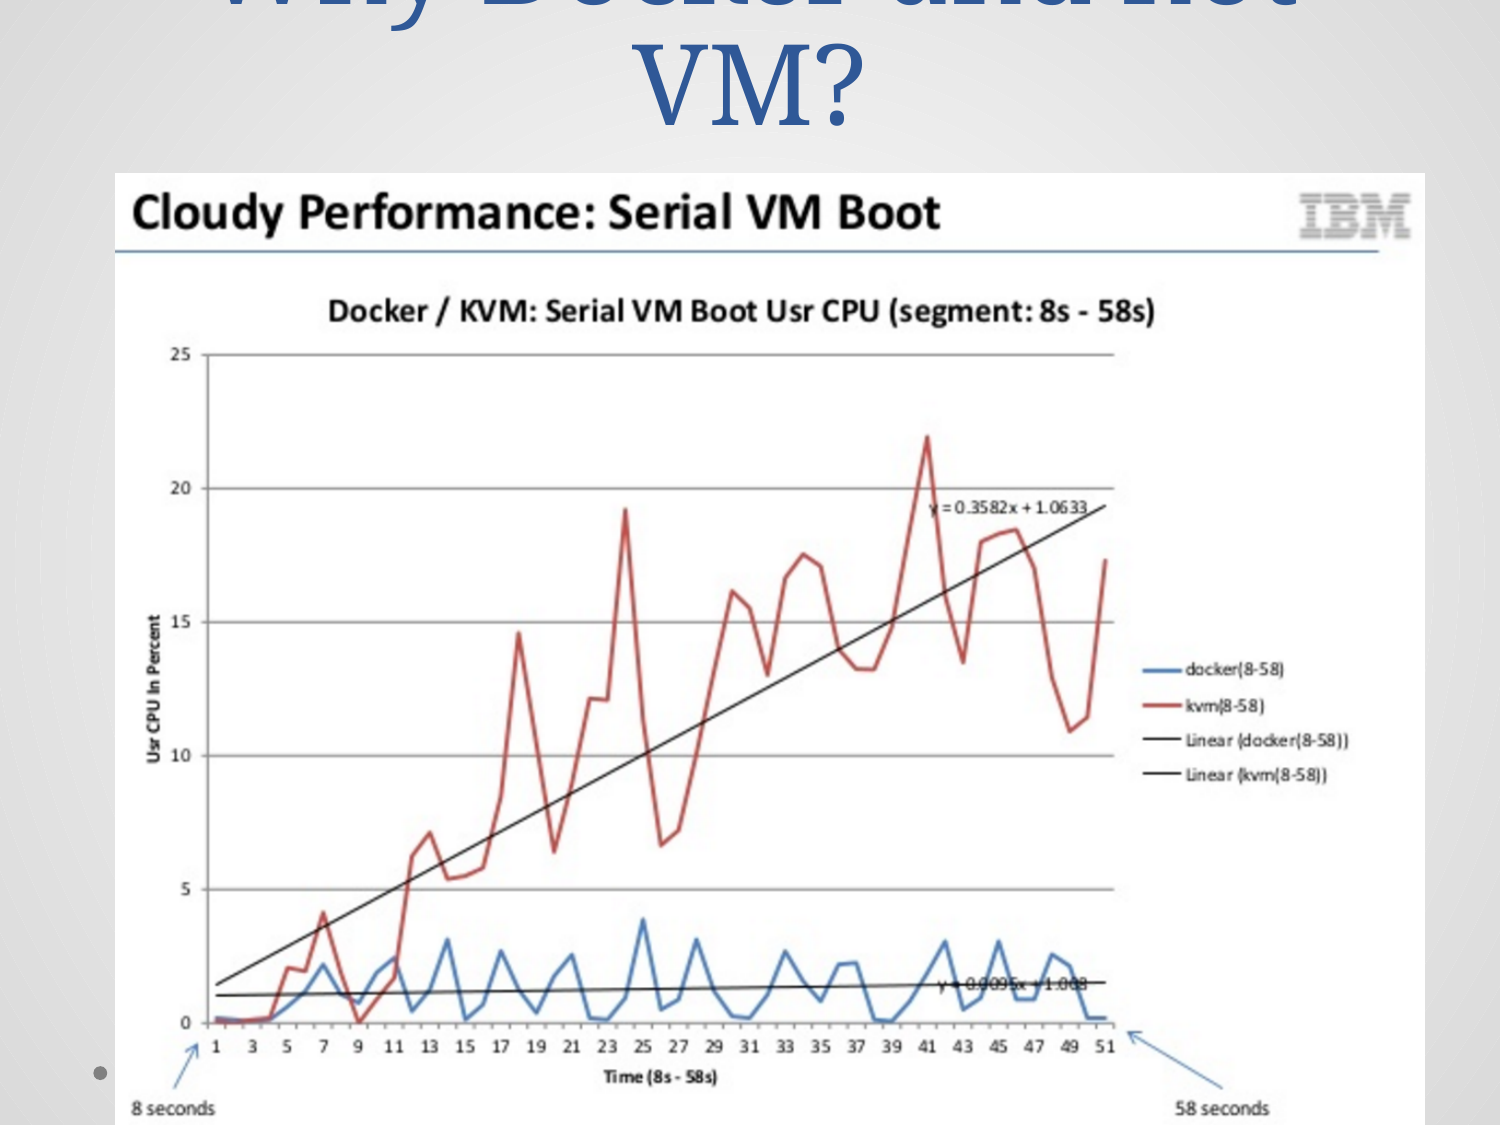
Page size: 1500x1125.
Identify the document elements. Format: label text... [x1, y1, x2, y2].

title Why Docker and not VM? [75, 0, 1425, 155]
picture [115, 173, 1426, 1125]
